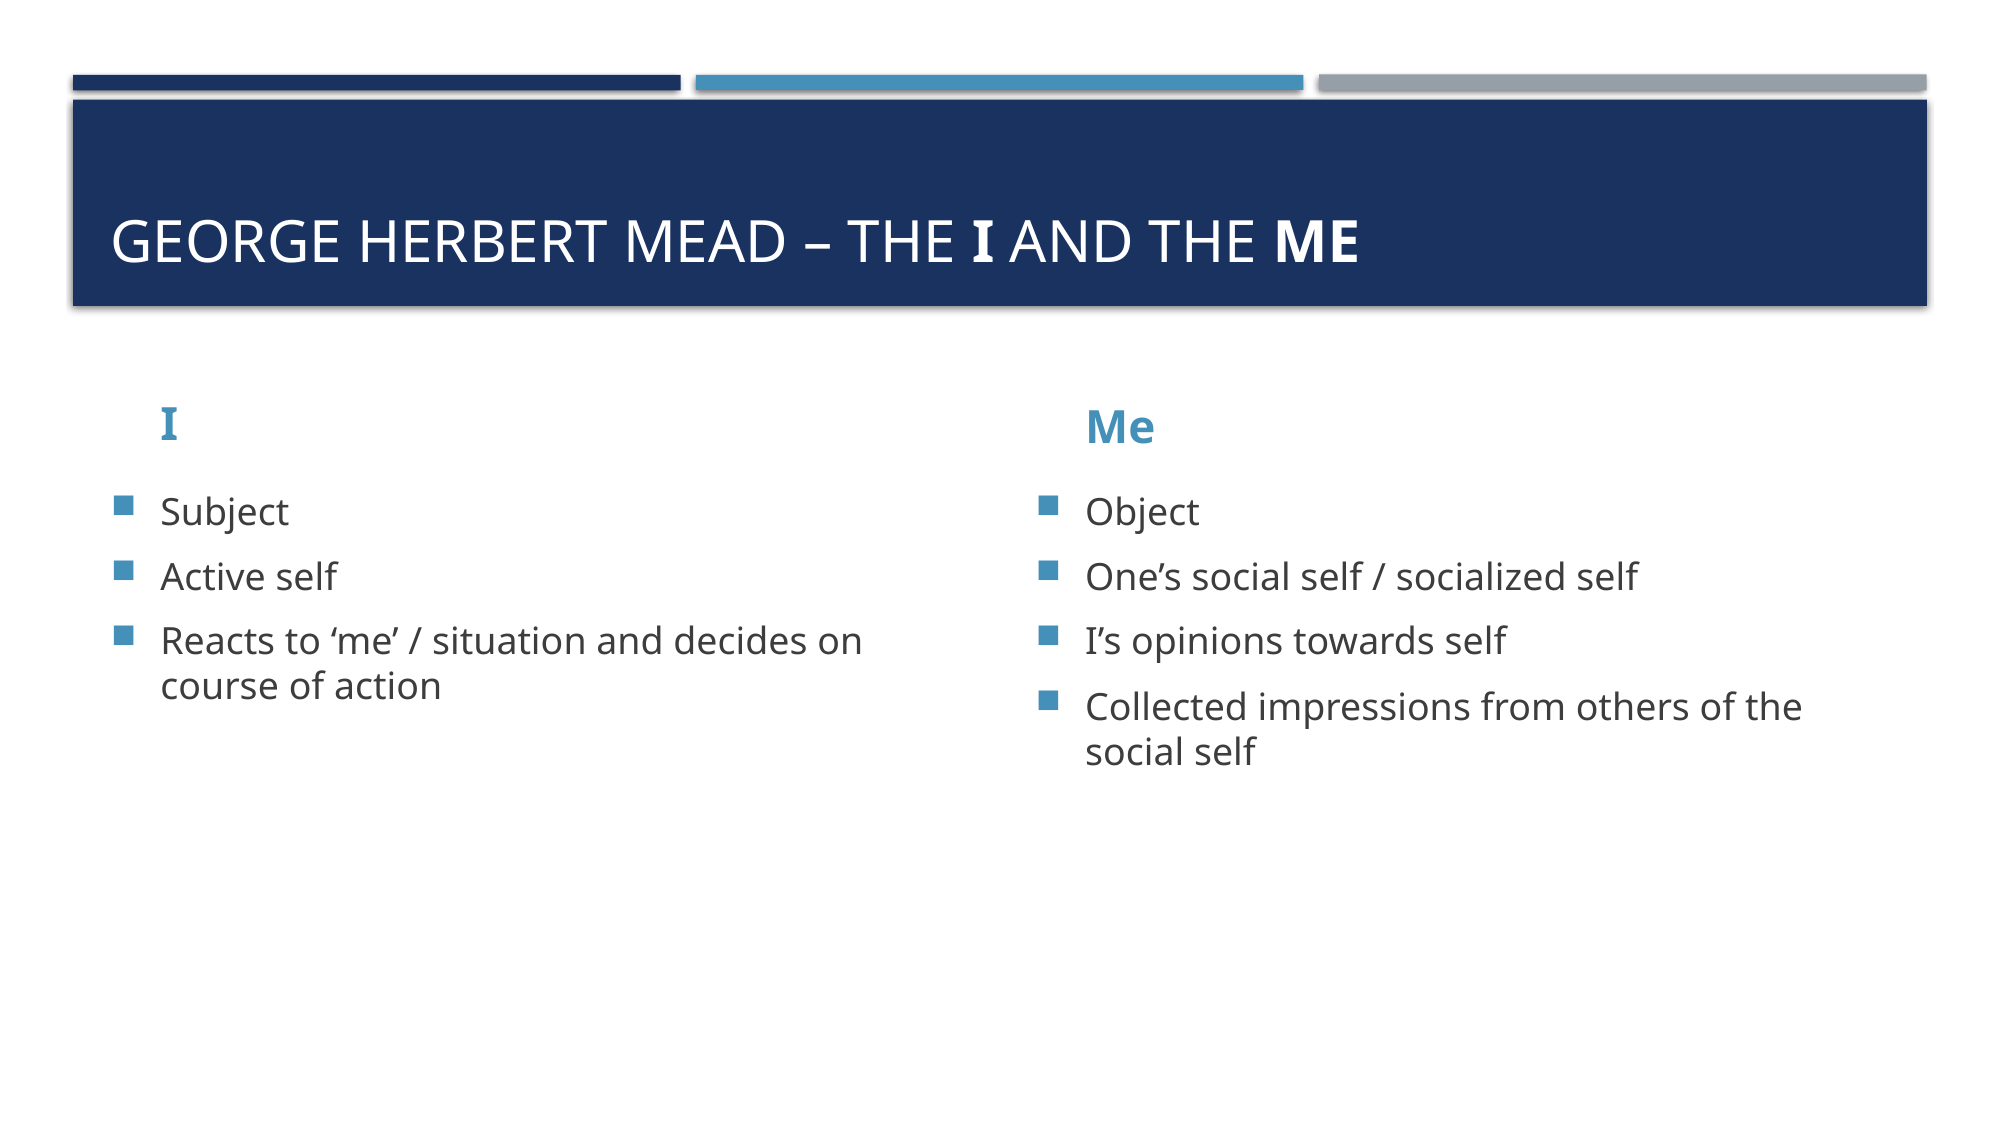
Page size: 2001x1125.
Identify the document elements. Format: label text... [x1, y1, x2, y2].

list Object One’s social self / socialized self I’s opinions towards self Collected impressions from others of the social self [1019, 479, 1905, 962]
title George Herbert Mead – the I and the Me [95, 119, 1905, 282]
list Me [1070, 369, 1905, 460]
list Subject Active self Reacts to ‘me’ / situation and decides on course of action [95, 479, 980, 962]
list I [145, 369, 980, 458]
